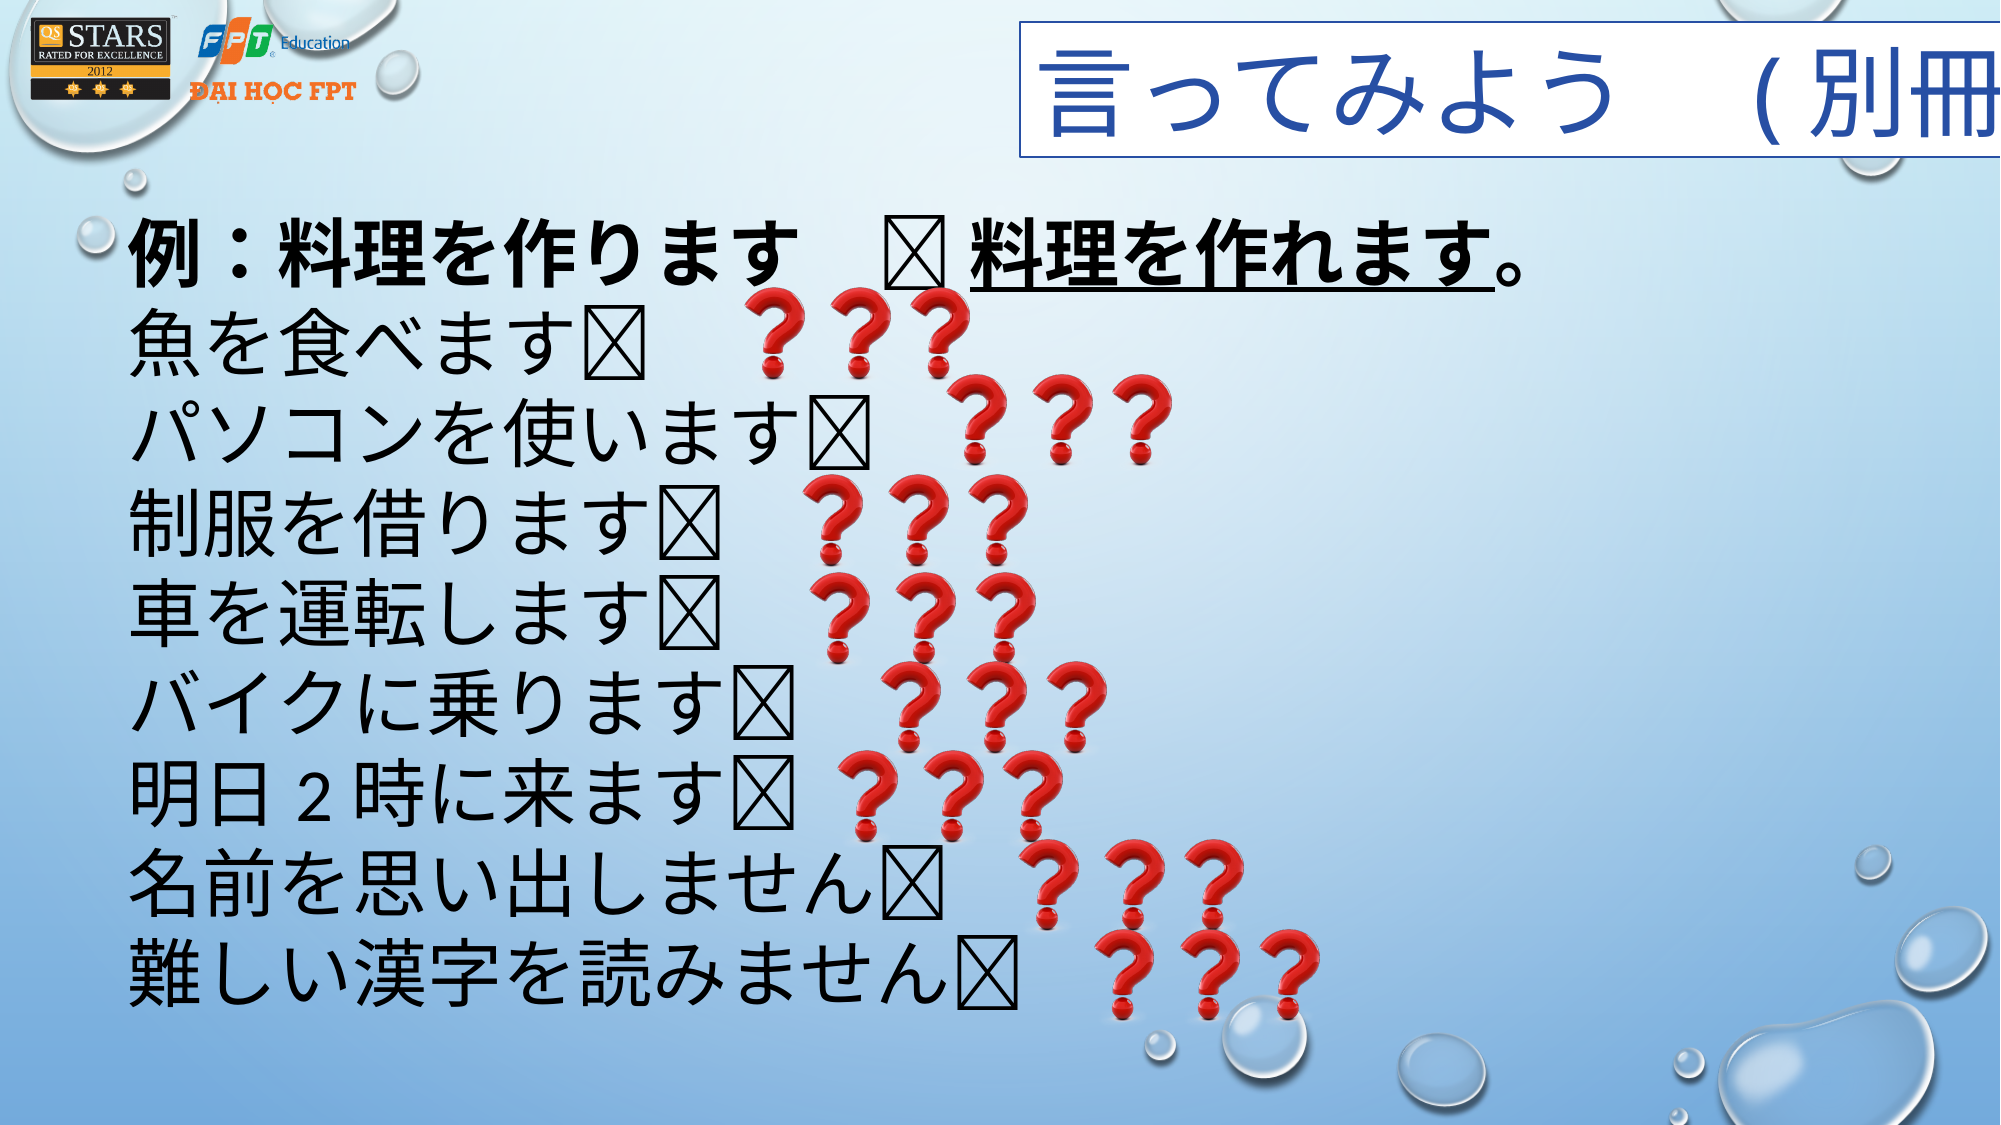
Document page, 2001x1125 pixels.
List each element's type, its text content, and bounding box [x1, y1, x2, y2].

text_box 言ってみよう (別冊) [1019, 21, 2000, 158]
text_box 例：料理を作ります  料理を作れます。 魚を食べます パソコンを使います 制服を借ります 車を運転します バイクに乗ります 明日2時に来ます 名前を思い出しません 難しい漢字を読みません [113, 198, 1692, 1024]
picture [0, 0, 2000, 1125]
